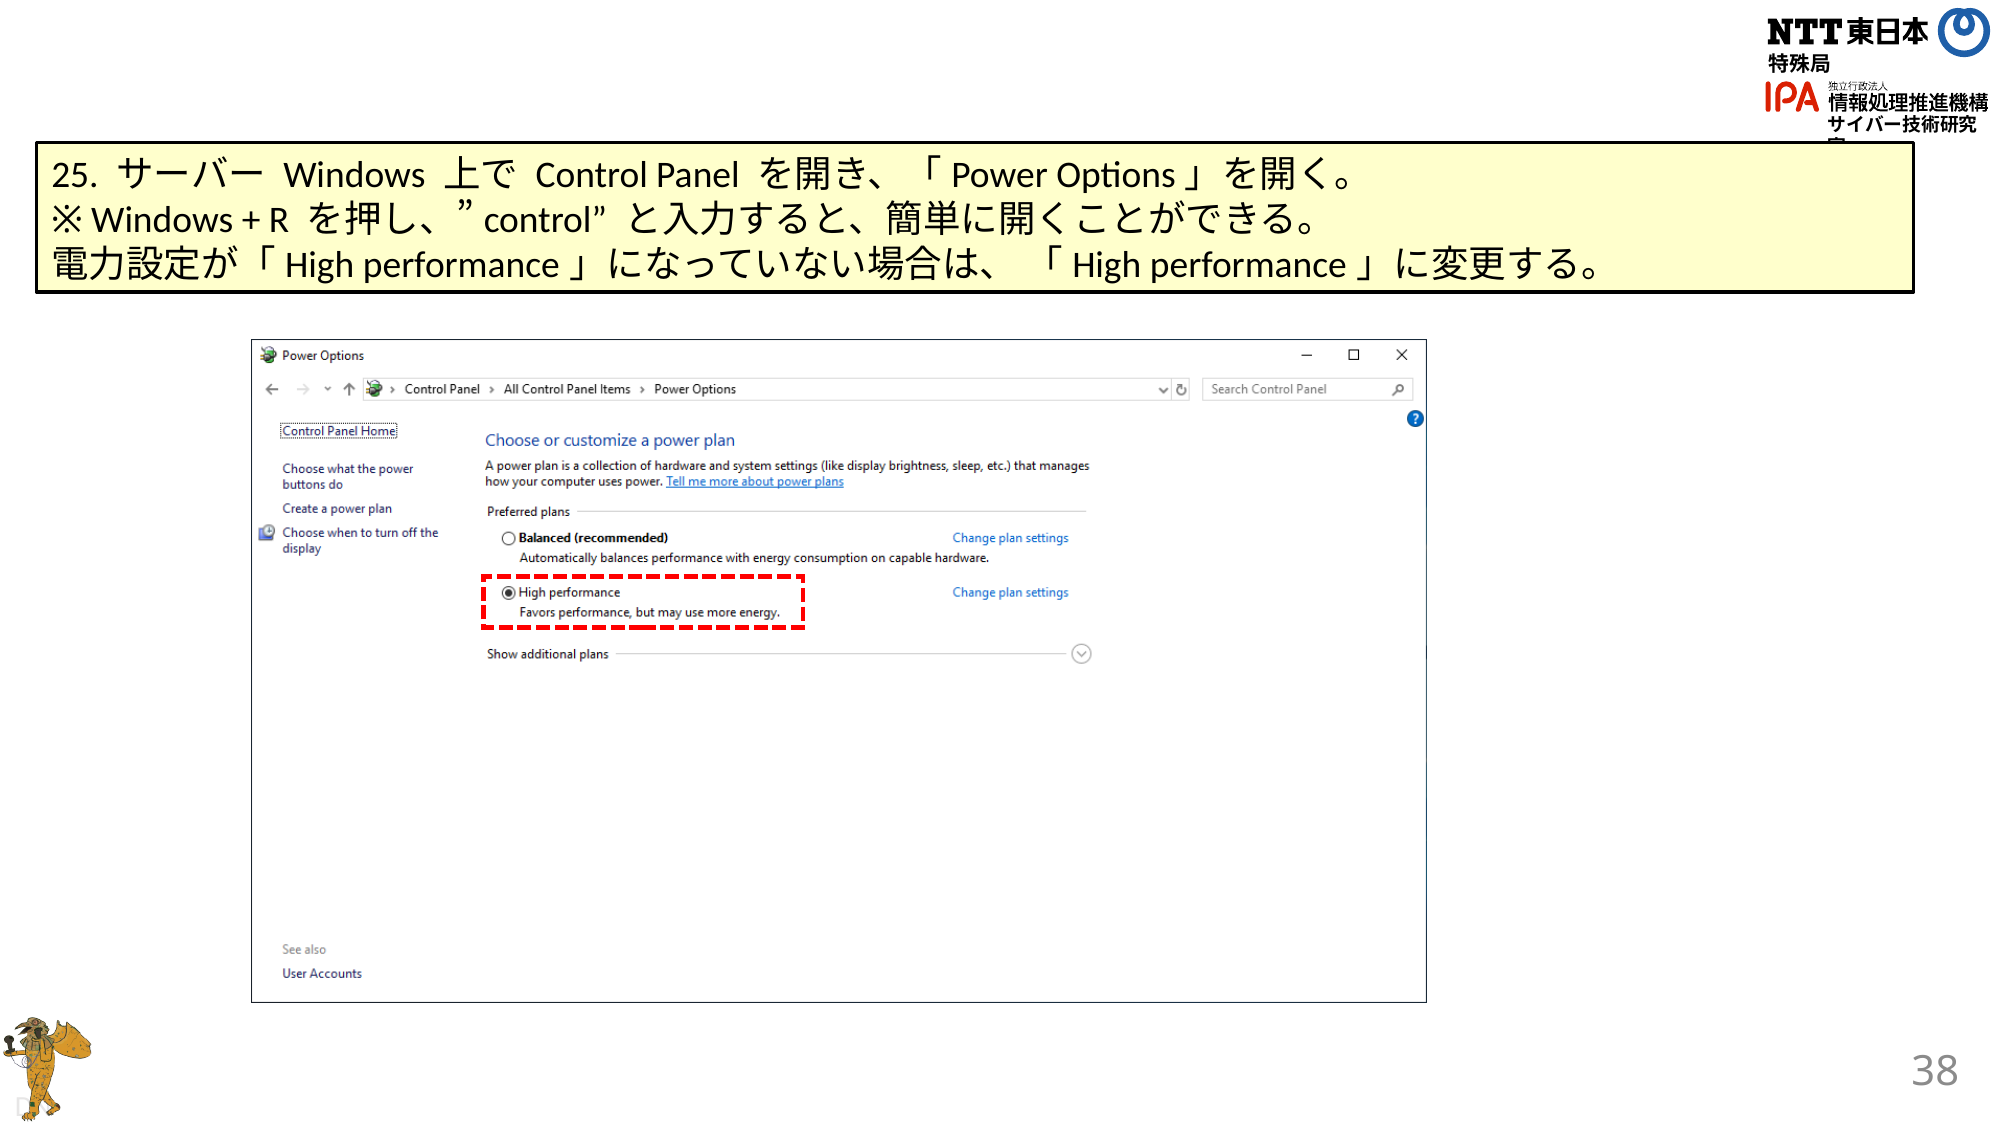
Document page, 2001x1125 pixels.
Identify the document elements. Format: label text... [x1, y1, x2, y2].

picture [251, 339, 1427, 1003]
text_box 25. サーバー Windows 上で Control Panel を開き、「Power Options」を開く。 ※ Windows + R を押し、”control” と入力すると、簡単に開くことができる。 電力設定が「High performance」になっていない場合は、 「High performance」に変更する。 [36, 142, 1914, 293]
slide_number 38 [1412, 1042, 1975, 1103]
